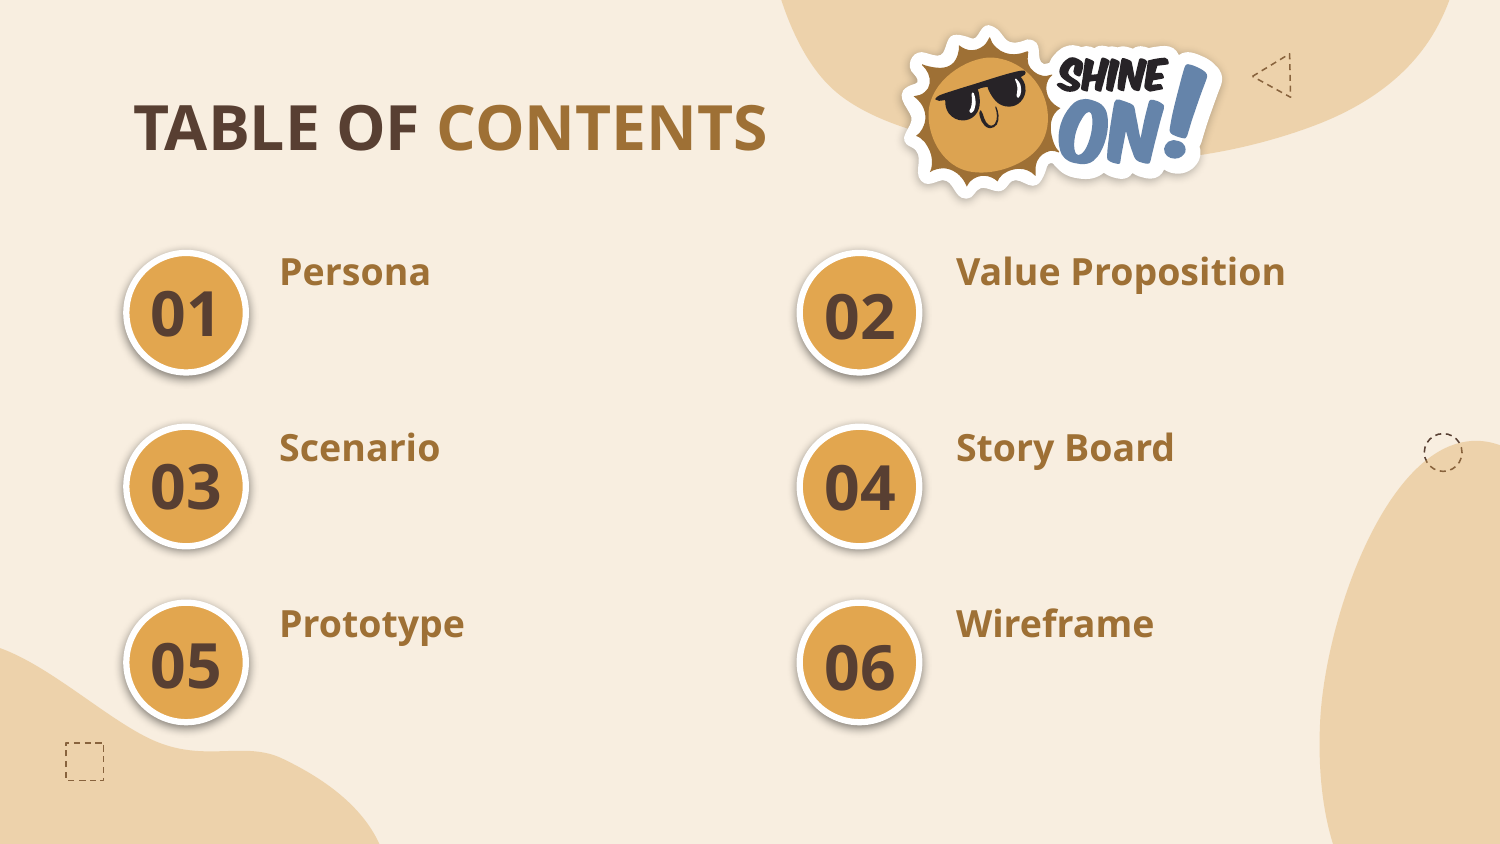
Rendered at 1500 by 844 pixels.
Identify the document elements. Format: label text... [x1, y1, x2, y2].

text_box [140, 701, 232, 723]
text_box [811, 252, 908, 277]
text_box [814, 352, 905, 373]
text_box [810, 602, 909, 628]
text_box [888, 24, 1223, 199]
text_box [813, 426, 906, 448]
title Persona [264, 233, 796, 320]
text_box [138, 602, 234, 626]
title Wireframe [941, 585, 1447, 672]
title 02 [809, 277, 930, 352]
text_box [814, 702, 905, 723]
text_box [812, 523, 907, 547]
title Value Proposition [941, 233, 1451, 320]
title 05 [126, 626, 246, 701]
text_box [138, 522, 235, 547]
title 03 [126, 447, 246, 522]
title 04 [809, 448, 930, 523]
title Prototype [264, 585, 796, 672]
title 06 [809, 628, 930, 702]
title 01 [126, 274, 246, 349]
text_box [138, 349, 234, 373]
text_box [799, 280, 809, 345]
text_box [799, 454, 809, 519]
text_box [799, 630, 809, 695]
title Story Board [941, 409, 1447, 496]
text_box [141, 426, 231, 447]
title TABLE OF CONTENTS [118, 72, 808, 167]
title Scenario [264, 409, 796, 496]
text_box [140, 252, 232, 274]
